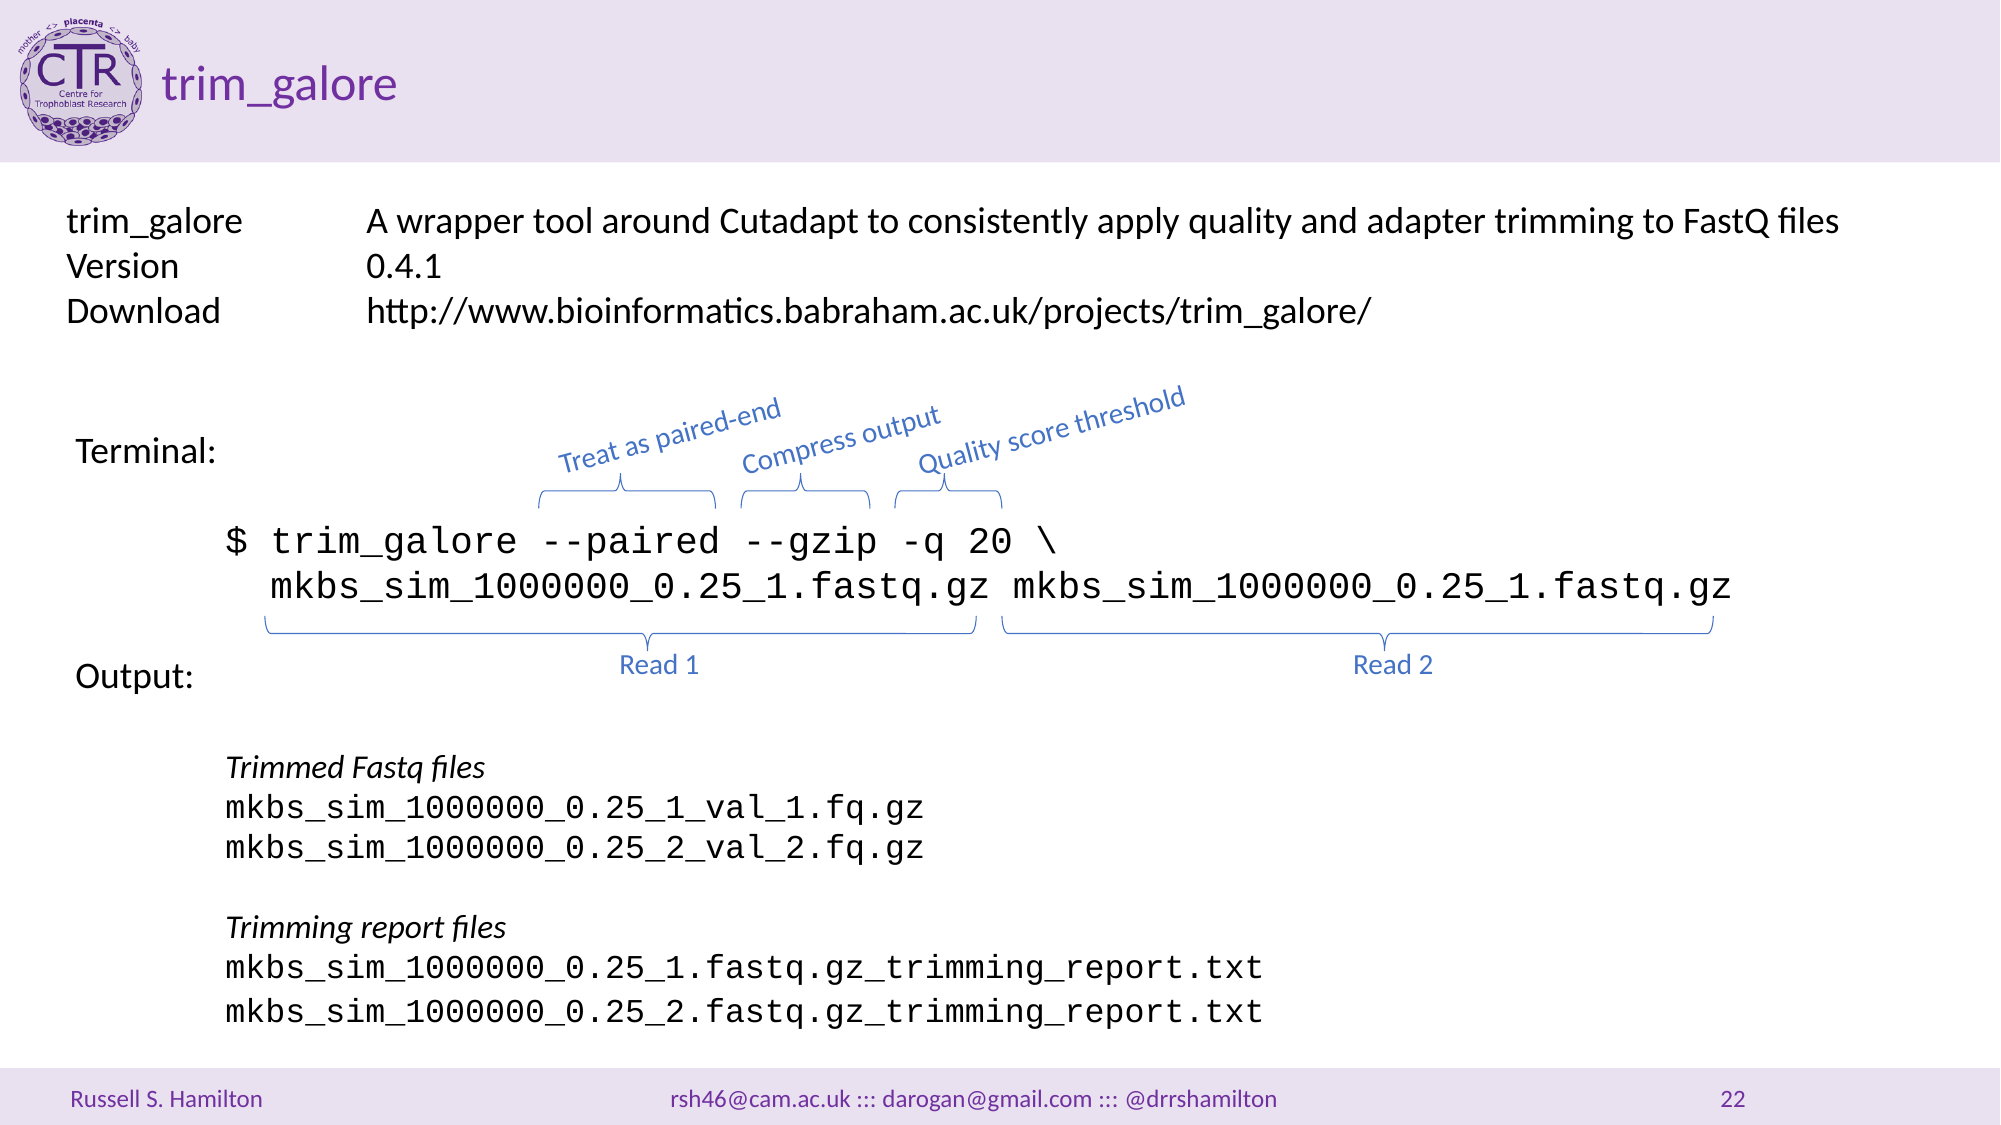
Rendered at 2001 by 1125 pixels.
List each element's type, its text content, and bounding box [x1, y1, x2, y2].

text_box Quality score threshold [897, 365, 1206, 490]
text_box Read 1 [604, 637, 715, 688]
picture [11, 16, 146, 146]
text_box [0, 0, 2000, 163]
text_box [264, 615, 977, 637]
text_box trim_galore [146, 43, 414, 118]
text_box Terminal: $ trim_galore --paired --gzip -q 20 \ mkbs_sim_1000000_0.25_1.fastq.gz mkbs_sim_1000000_0.25_1.fastq.gz Output: Trimmed Fastq files mkbs_sim_1000000_0.25_1_val_1.fq.gz mkbs_sim_1000000_0.25_2_val_2.fq.gz Trimming report files mkbs_sim_1000000_0.25_1.fastq.gz_trimming_report.txt mkbs_sim_1000000_0.25_2.fastq.gz_trimming_report.txt [60, 418, 1748, 1038]
text_box trim_galore A wrapper tool around Cutadapt to consistently apply quality and adapter trimming to FastQ files Version 0.4.1 Download http://www.bioinformatics.babraham.ac.uk/projects/trim_galore/ [51, 188, 1856, 339]
text_box [740, 475, 871, 509]
text_box Read 2 [1338, 638, 1449, 688]
text_box Compress output [722, 383, 959, 493]
text_box [1001, 615, 1714, 652]
text_box [894, 473, 1003, 509]
text_box [0, 1067, 2000, 1125]
text_box Treat as paired-end [538, 376, 801, 492]
text_box Russell S. Hamilton rsh46@cam.ac.uk ::: darogan@gmail.com ::: @drrshamilton 22 [55, 1074, 1910, 1120]
text_box [538, 474, 717, 509]
